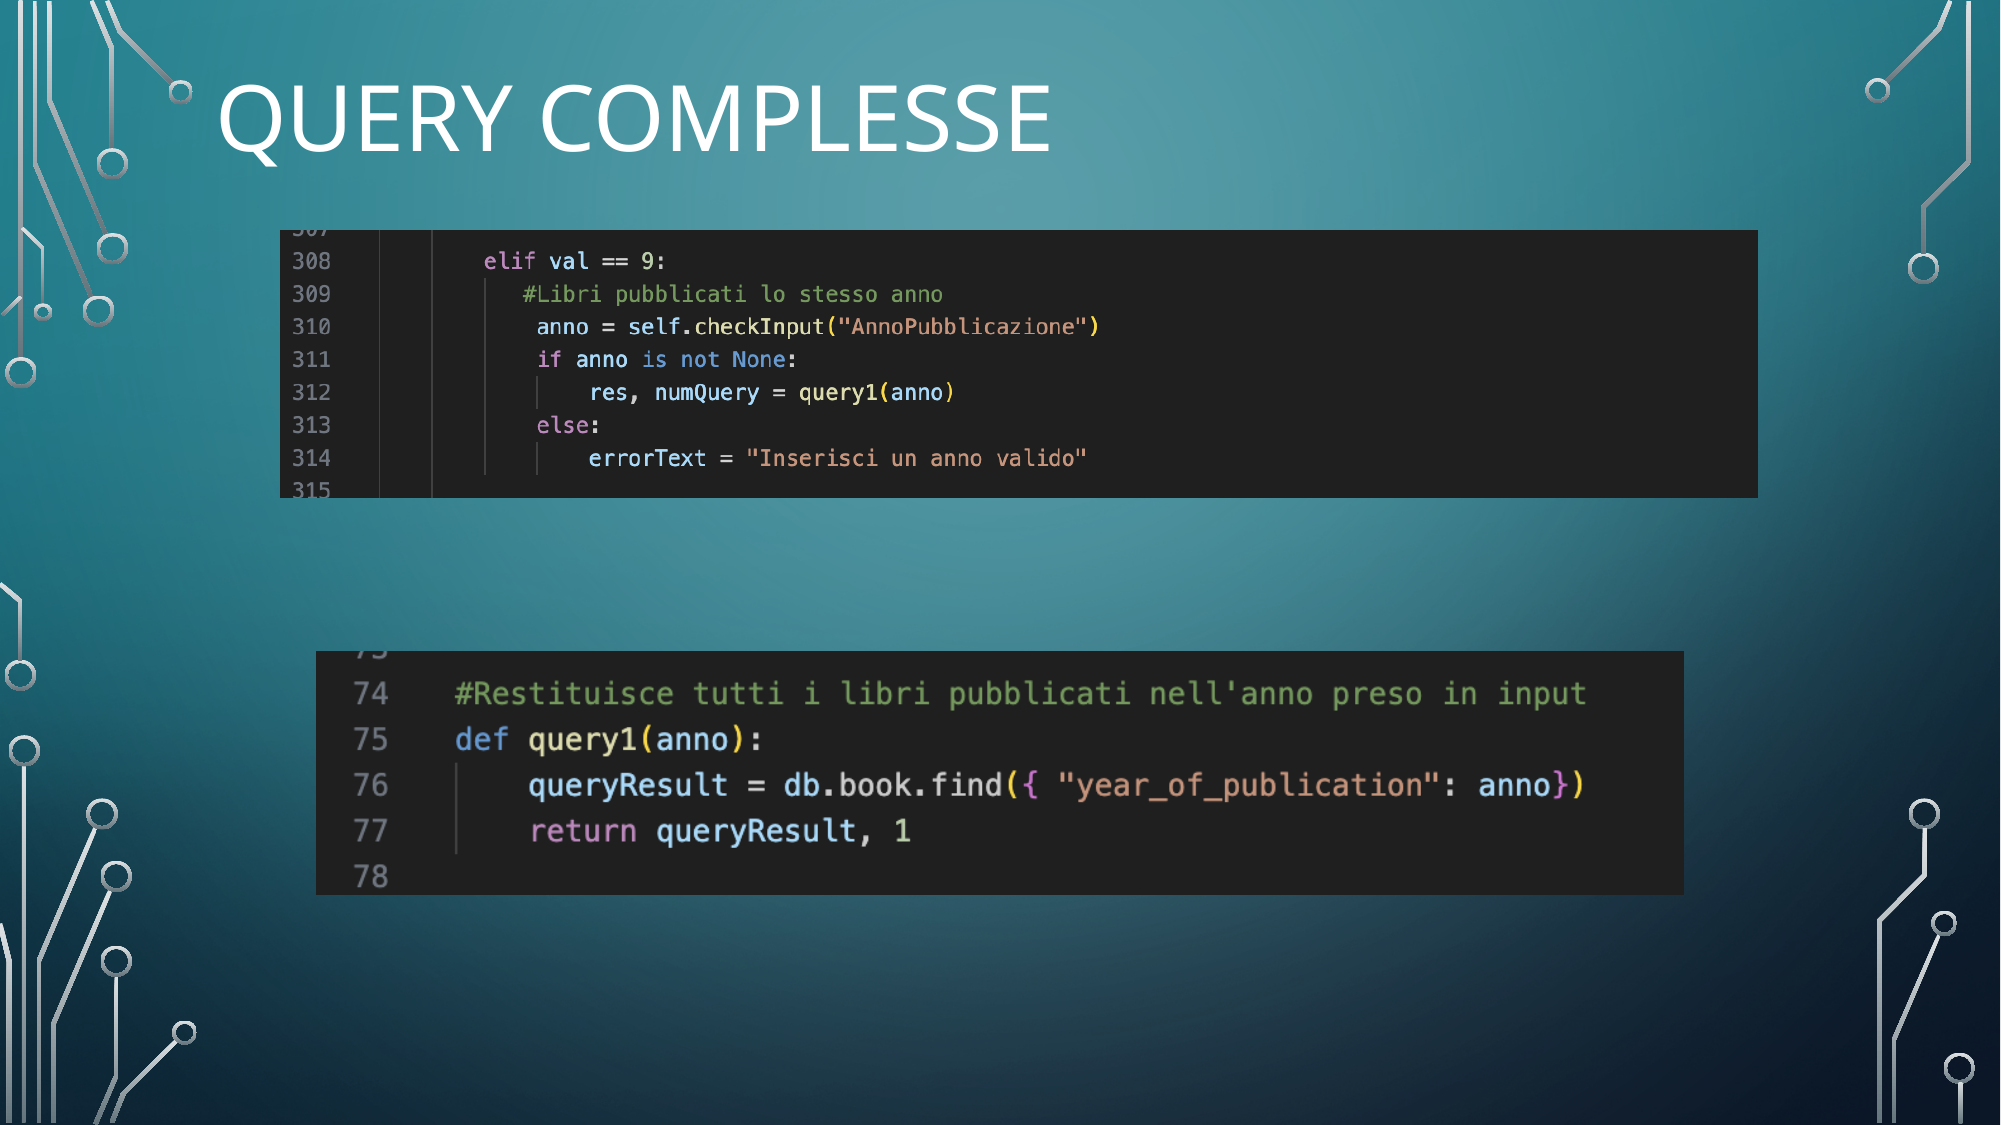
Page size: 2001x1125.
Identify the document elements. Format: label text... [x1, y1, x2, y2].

picture [316, 651, 1684, 895]
title Query complesse [200, 0, 1839, 243]
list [280, 230, 1758, 498]
